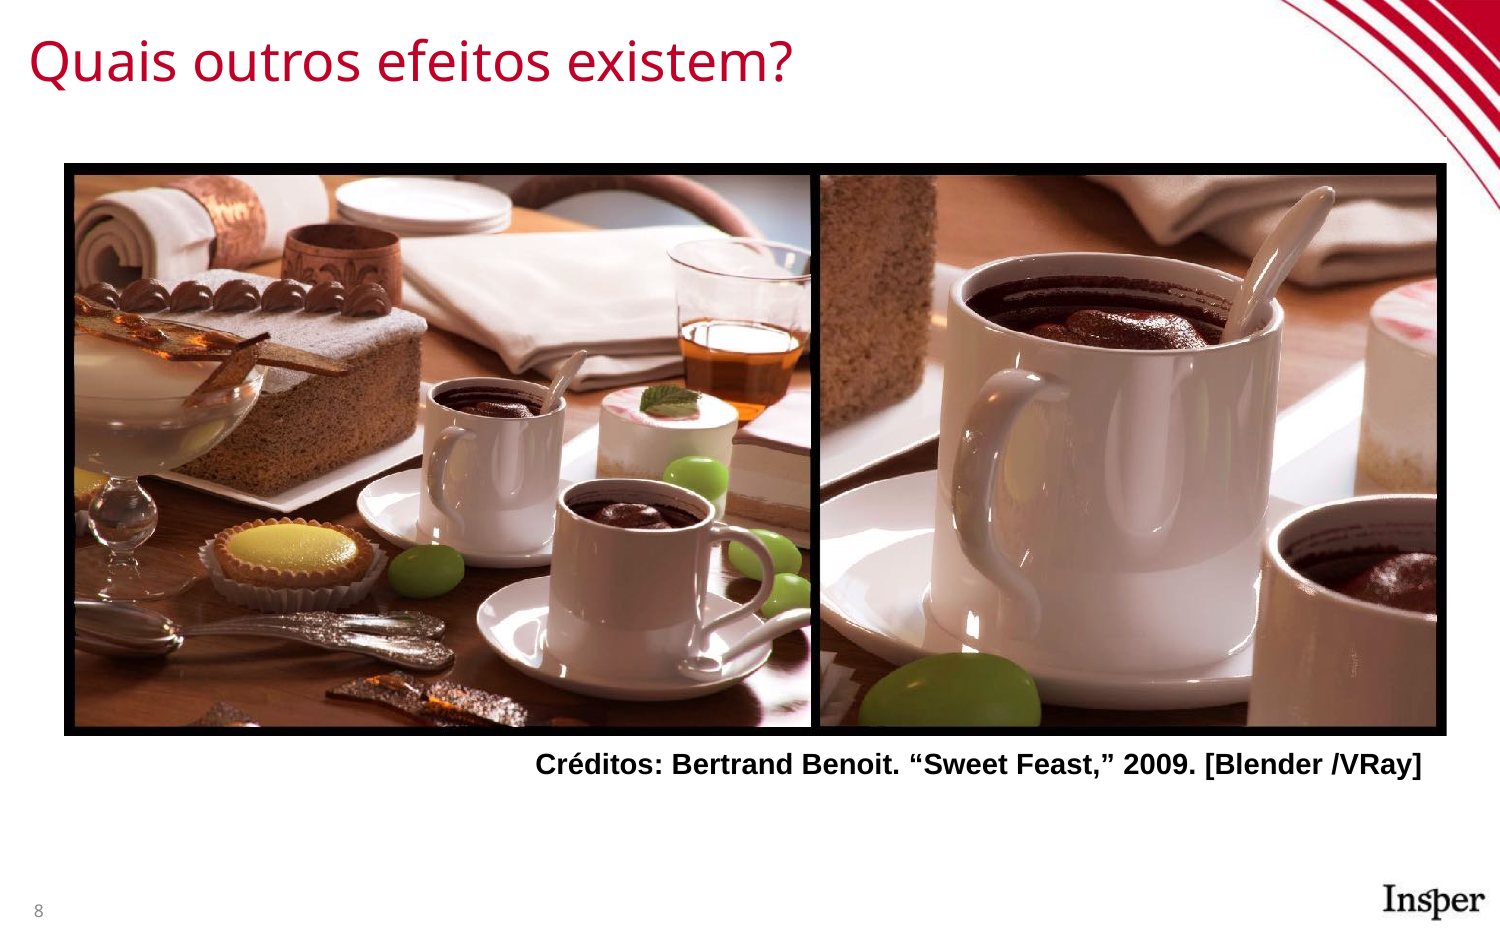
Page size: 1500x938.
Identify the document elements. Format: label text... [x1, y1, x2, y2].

picture [63, 0, 1500, 938]
title Quais outros efeitos existem? [13, 18, 1397, 104]
slide_number ‹#› [0, 887, 78, 938]
